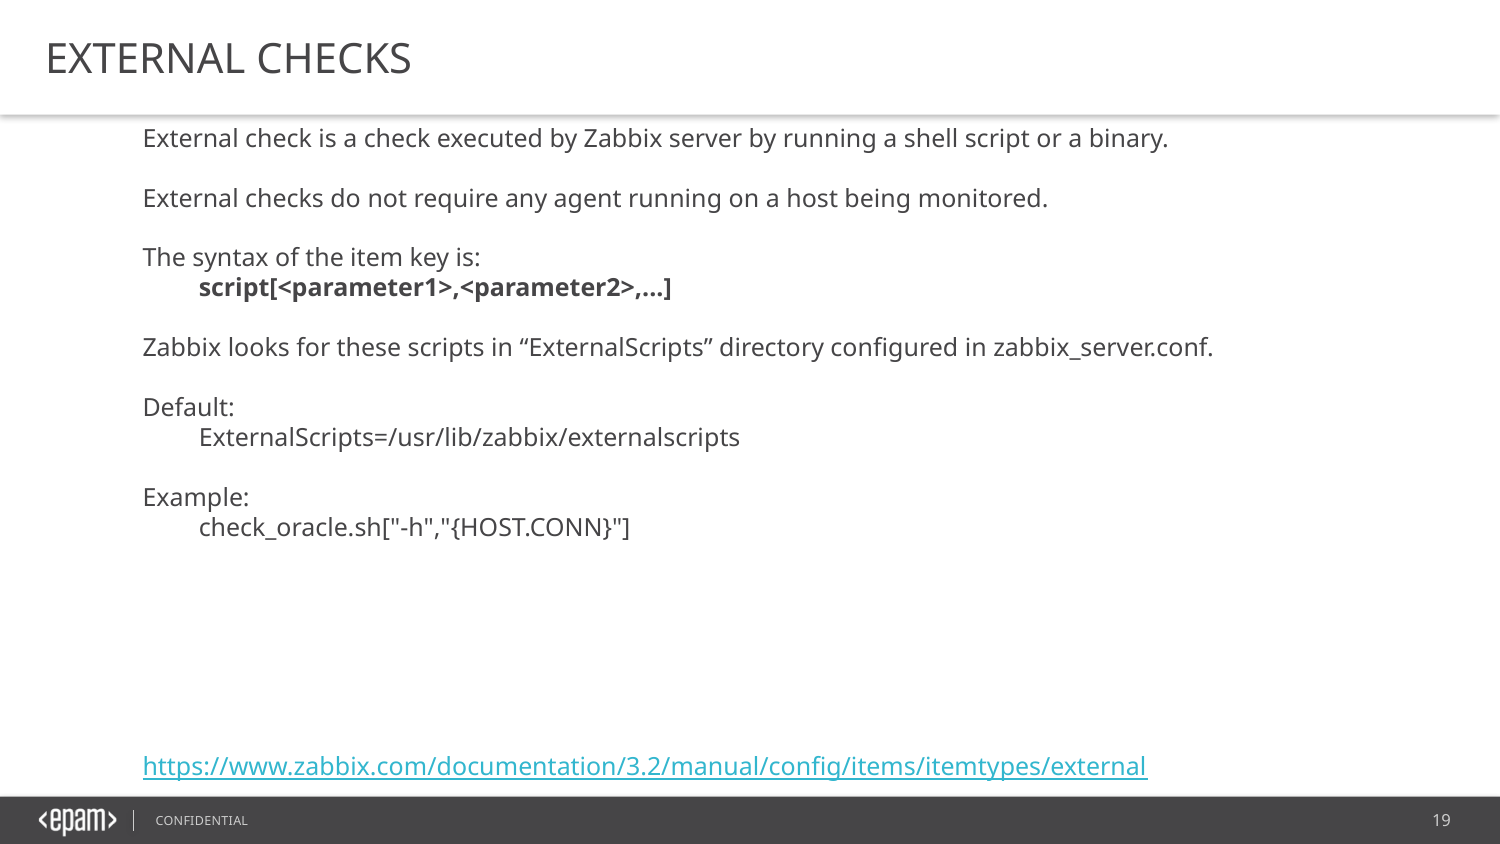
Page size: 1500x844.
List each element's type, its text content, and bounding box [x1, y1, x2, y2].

text_box External check is a check executed by Zabbix server by running a shell script or a binary. External checks do not require any agent running on a host being monitored. The syntax of the item key is: script[<parameter1>,<parameter2>,...] Zabbix looks for these scripts in “ExternalScripts” directory configured in zabbix_server.conf. Default: ExternalScripts=/usr/lib/zabbix/externalscripts Example: check_oracle.sh["-h","{HOST.CONN}"] https://www.zabbix.com/documentation/3.2/manual/config/items/itemtypes/external [127, 114, 1448, 793]
list External checks [0, 0, 1500, 115]
picture [38, 808, 117, 837]
